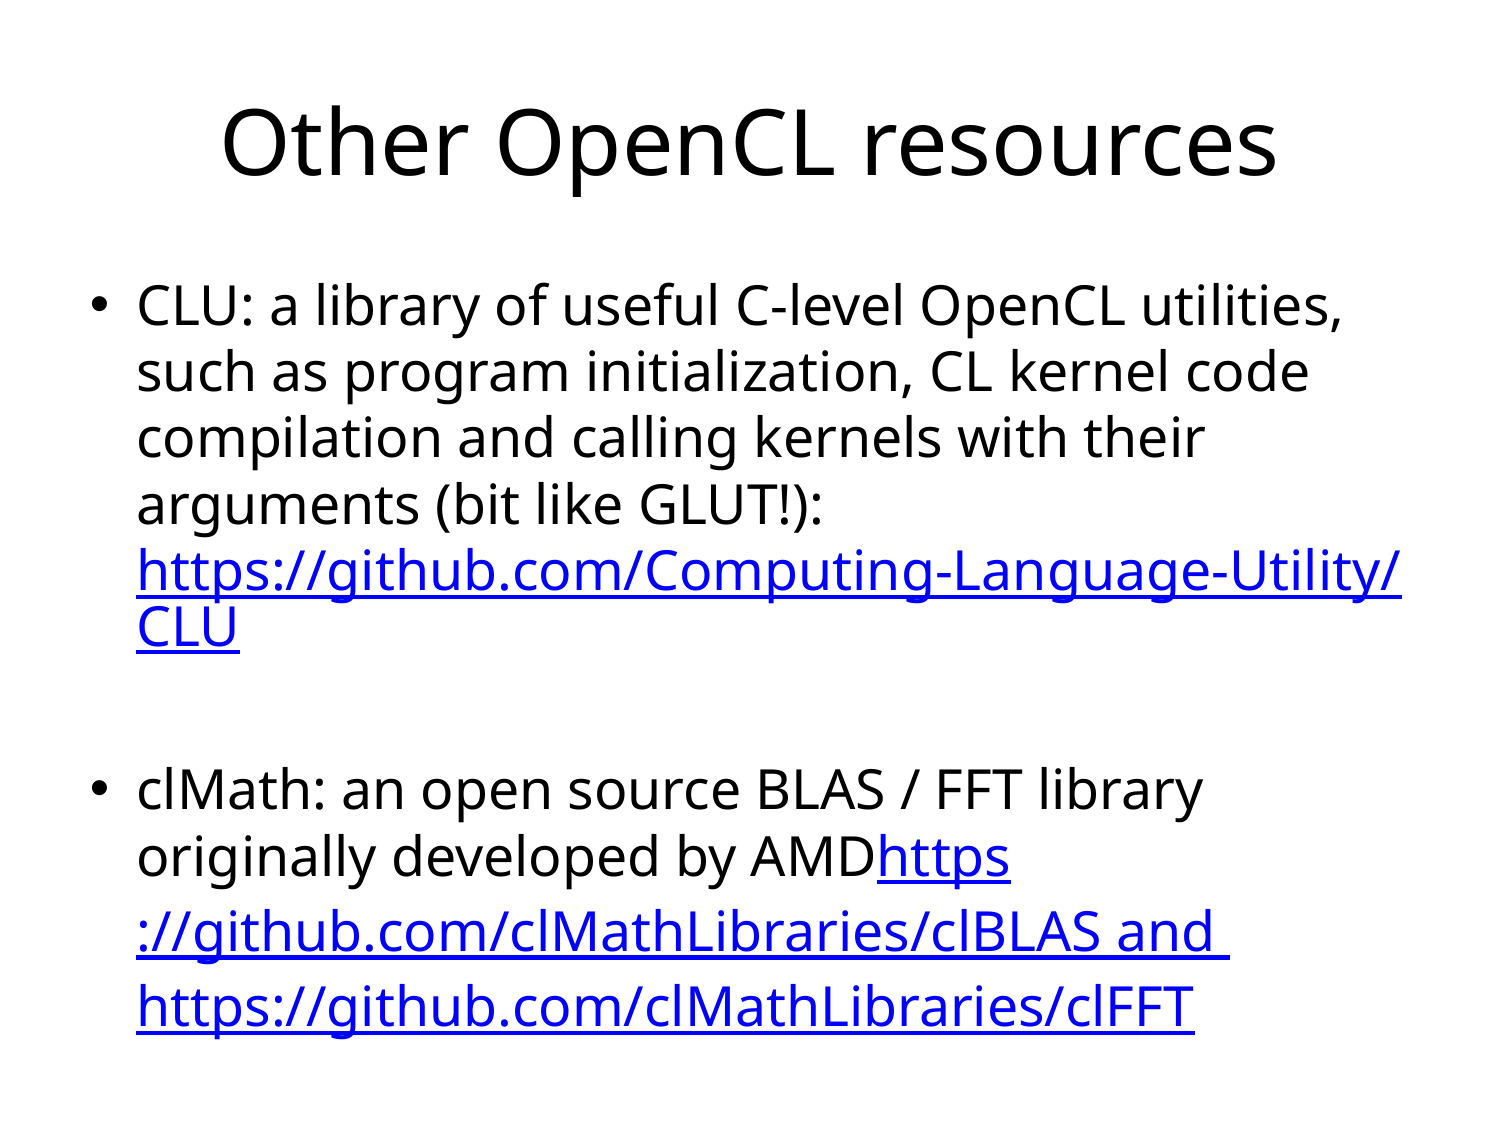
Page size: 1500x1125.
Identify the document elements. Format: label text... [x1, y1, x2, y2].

text_box CLU: a library of useful C-level OpenCL utilities, such as program initialization, CL kernel code compilation and calling kernels with their arguments (bit like GLUT!):https://github.com/Computing-Language-Utility/CLU clMath: an open source BLAS / FFT library originally developed by AMDhttps://github.com/clMathLibraries/clBLAS and https://github.com/clMathLibraries/clFFT [74, 262, 1425, 1005]
text_box Other OpenCL resources [74, 45, 1425, 233]
